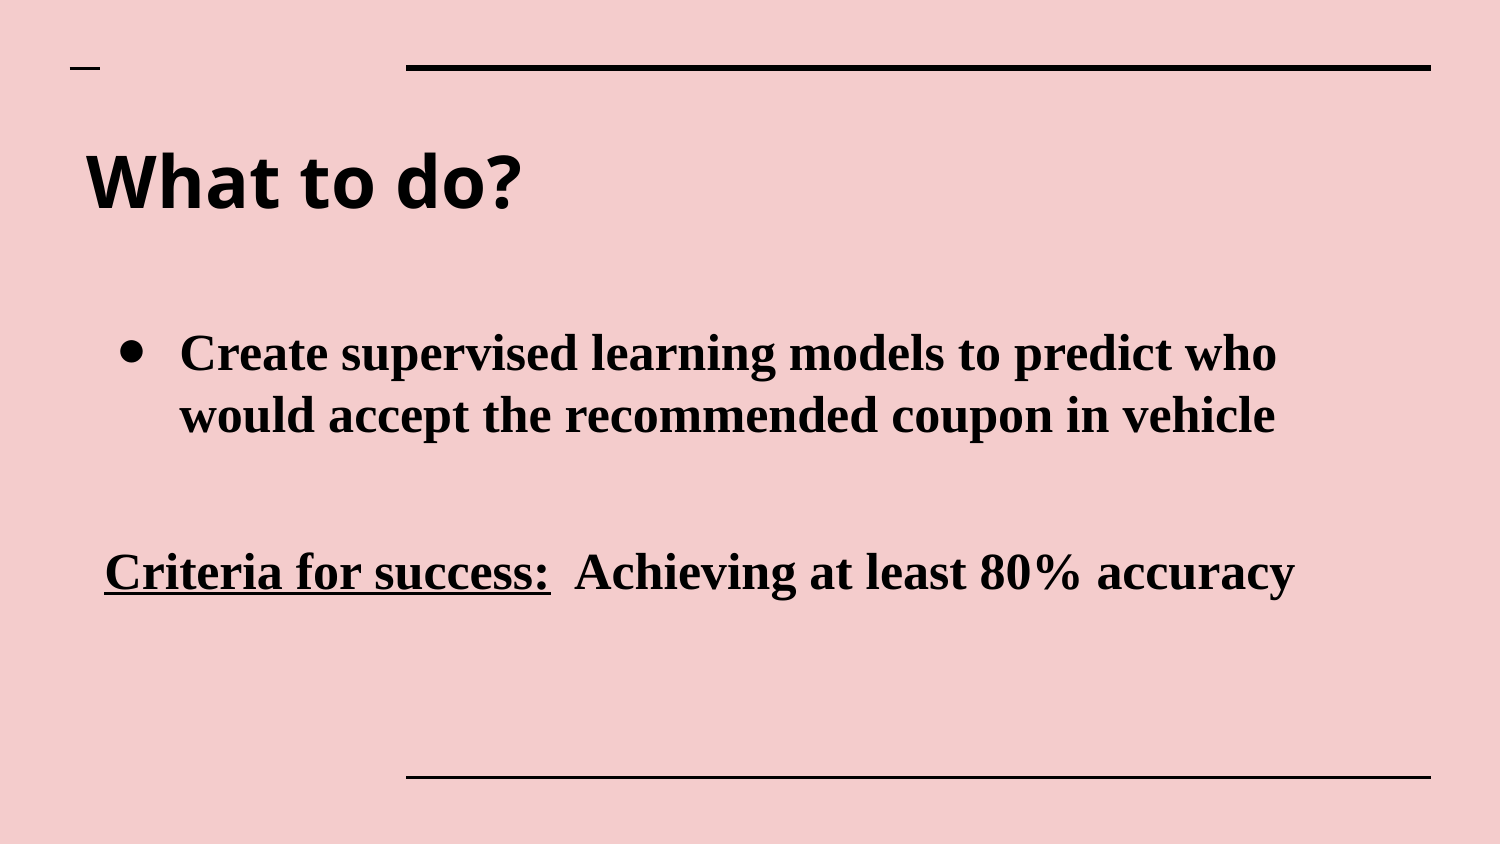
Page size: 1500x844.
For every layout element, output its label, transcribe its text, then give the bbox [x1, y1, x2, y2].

text_box Create supervised learning models to predict who would accept the recommended coupon in vehicle Criteria for success: Achieving at least 80% accuracy [89, 303, 1395, 615]
title What to do? [71, 120, 1413, 225]
